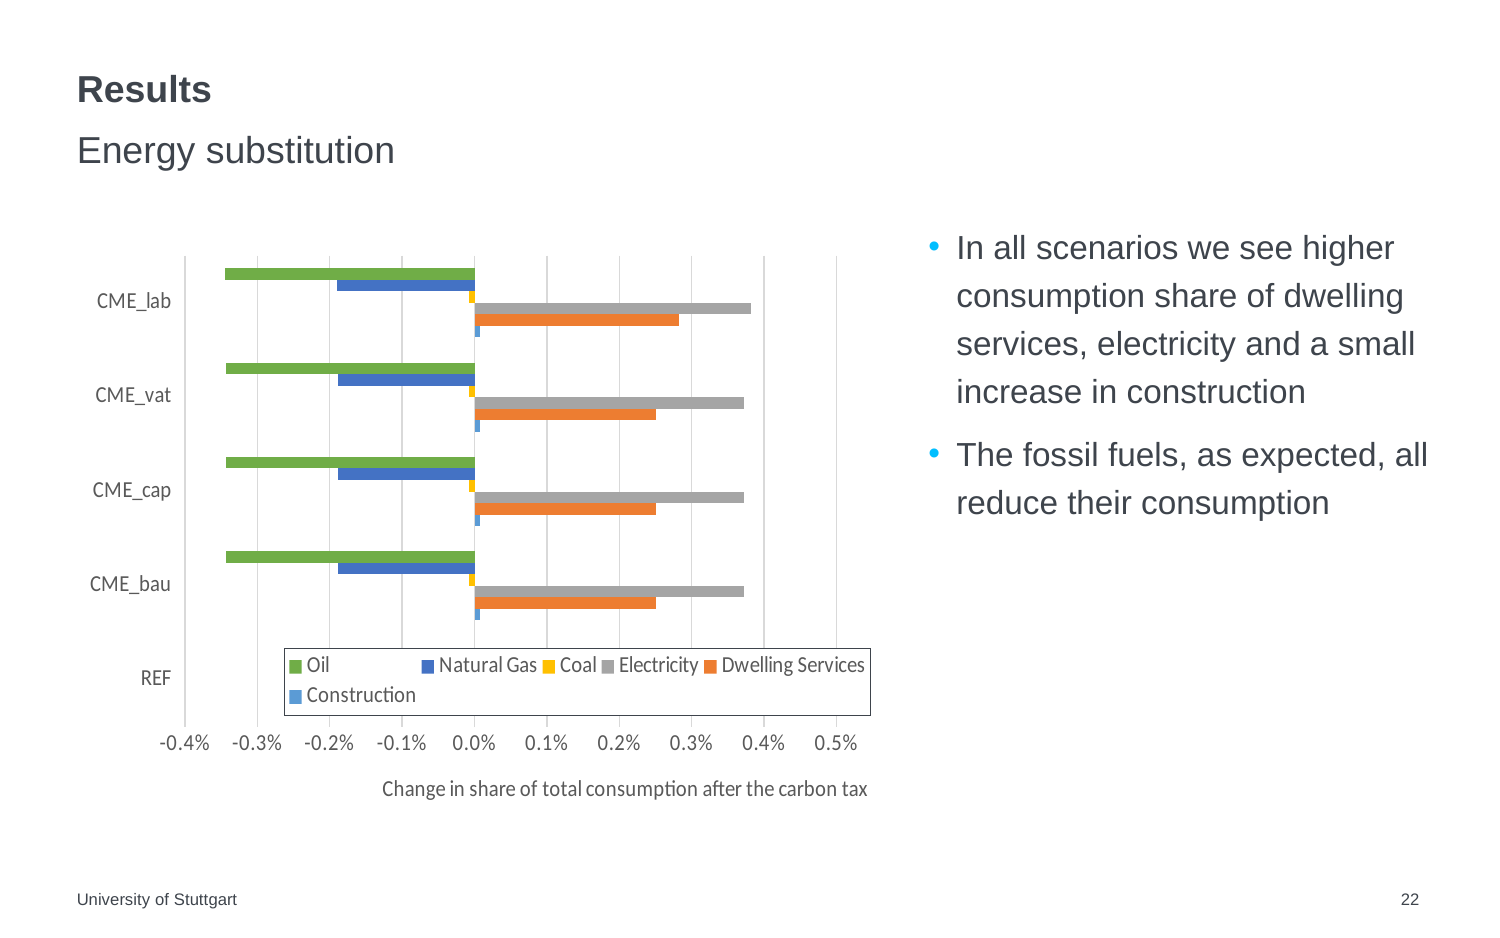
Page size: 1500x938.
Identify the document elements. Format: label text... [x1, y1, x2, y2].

list In all scenarios we see higher consumption share of dwelling services, electricity and a small increase in construction The fossil fuels, as expected, all reduce their consumption [928, 218, 1453, 319]
title Results [76, 64, 1424, 111]
chart [89, 235, 923, 814]
list Energy substitution [76, 117, 1424, 163]
footer University of Stuttgart [76, 888, 1072, 910]
slide_number 22 [1400, 888, 1438, 910]
